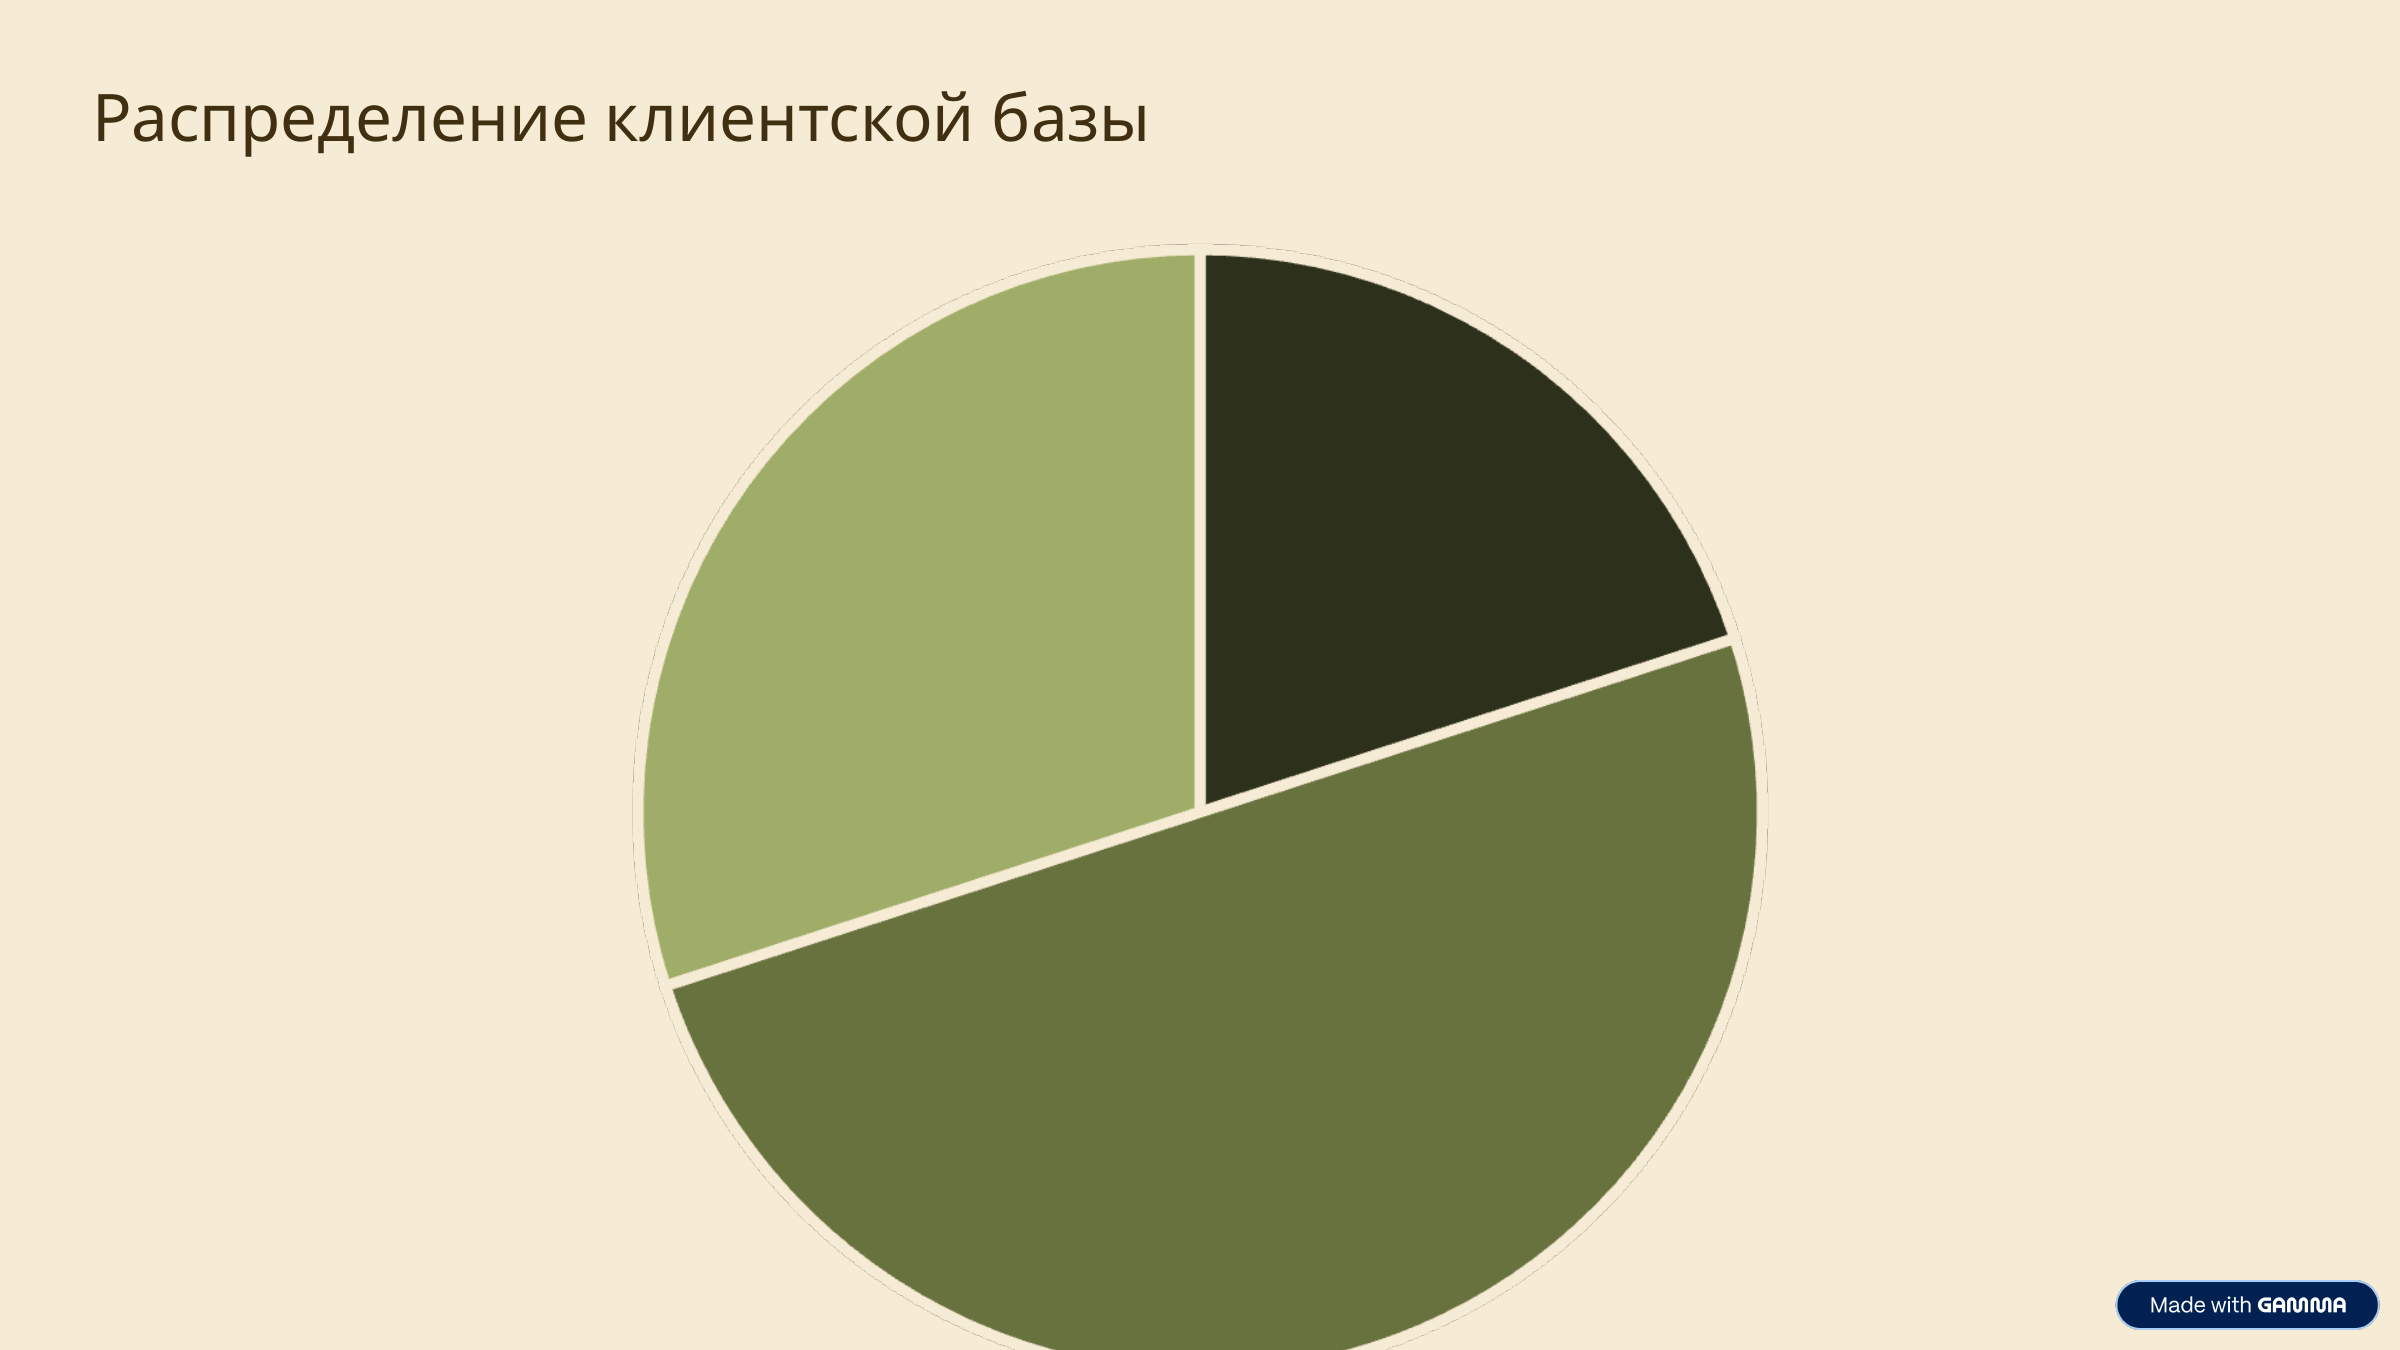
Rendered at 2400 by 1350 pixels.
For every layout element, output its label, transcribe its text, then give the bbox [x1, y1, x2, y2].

picture [92, 207, 2389, 1350]
text_box Распределение клиентской базы [92, 72, 1147, 155]
